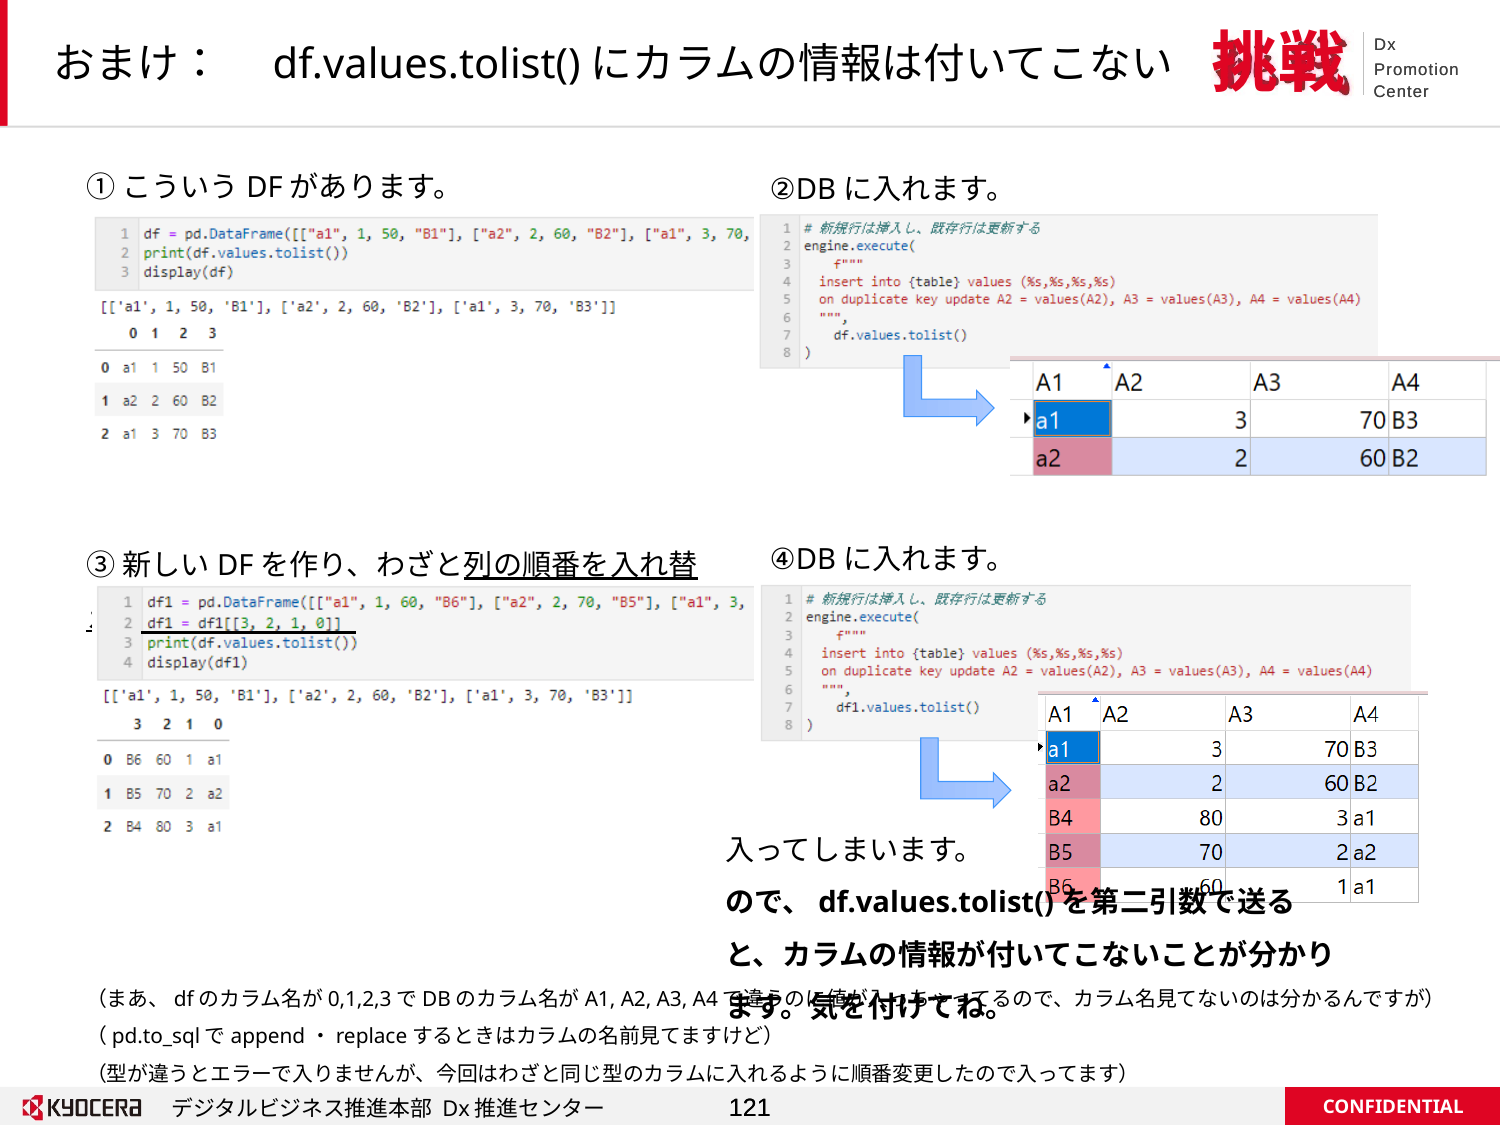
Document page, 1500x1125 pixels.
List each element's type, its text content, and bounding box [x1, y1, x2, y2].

picture [10, 1092, 153, 1125]
text_box [903, 371, 995, 427]
text_box ③新しいDFを作り、わざと列の順番を入れ替えます。 [71, 521, 733, 641]
title おまけ： df.values.tolist()にカラムの情報は付いてこない [38, 3, 1208, 121]
picture [86, 212, 1500, 484]
text_box ①こういうDFがあります。 [71, 143, 531, 212]
text_box （まあ、dfのカラム名が0,1,2,3でDBのカラム名がA1, A2, A3, A4で違うのに値が入っちゃってるので、カラム名見てないのは分かるんですが） （pd.to_sqlでappend・replaceするときはカラムの名前見てますけど） （型が違うとエラーで入りませんが、今回はわざと同じ型のカラムに入れるように順番変更したので入ってます） [71, 965, 1480, 1093]
text_box ②DBに入れます。 [754, 145, 1214, 212]
picture [92, 578, 1428, 906]
text_box ④DBに入れます。 [754, 515, 1214, 578]
text_box 入ってしまいます。 ので、df.values.tolist()を第二引数で送ると、カラムの情報が付いてこないことが分かります。気を付けてね。 [710, 805, 1367, 965]
picture [1211, 30, 1354, 101]
text_box [920, 746, 1012, 805]
